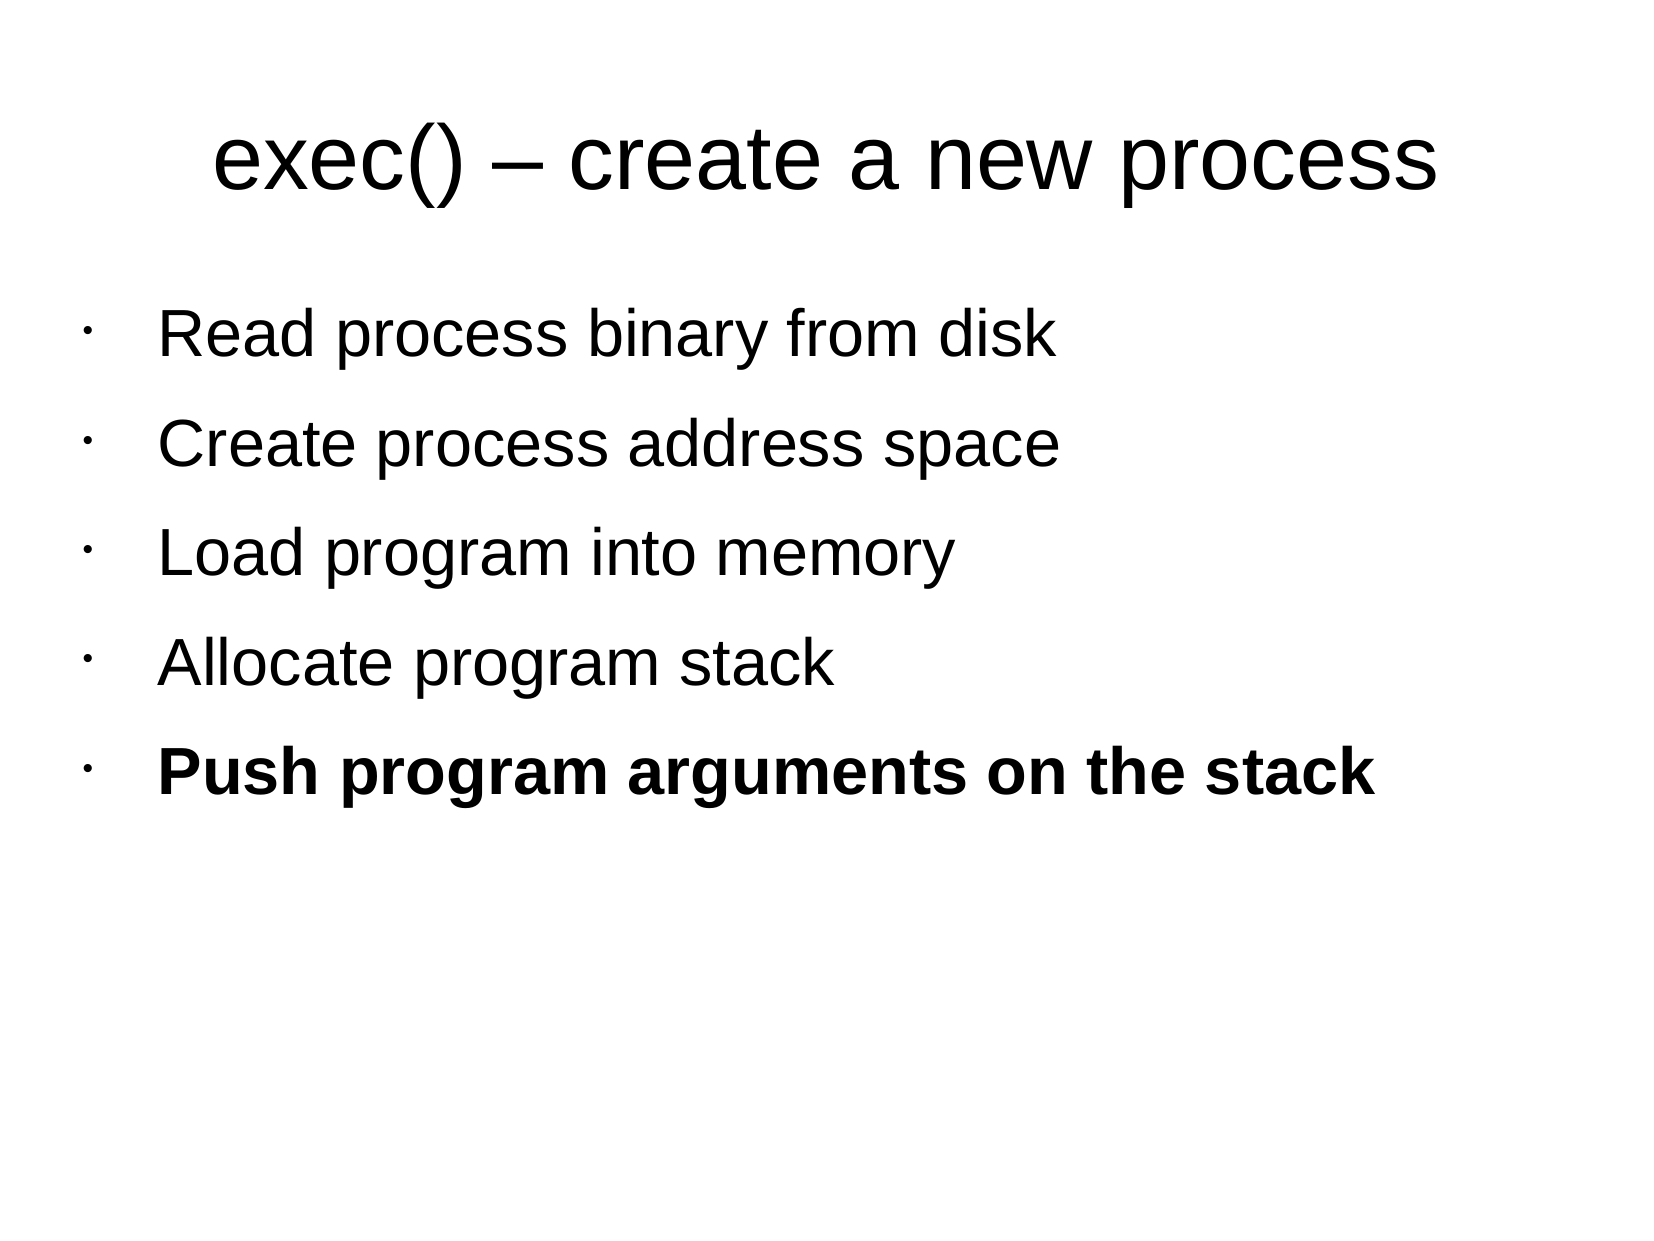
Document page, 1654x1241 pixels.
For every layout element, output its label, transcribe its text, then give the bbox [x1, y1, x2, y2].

list Read process binary from disk Create process address space Load program into memory Allocate program stack Push program arguments on the stack [82, 290, 1571, 1163]
title exec() – create a new process [82, 49, 1571, 257]
